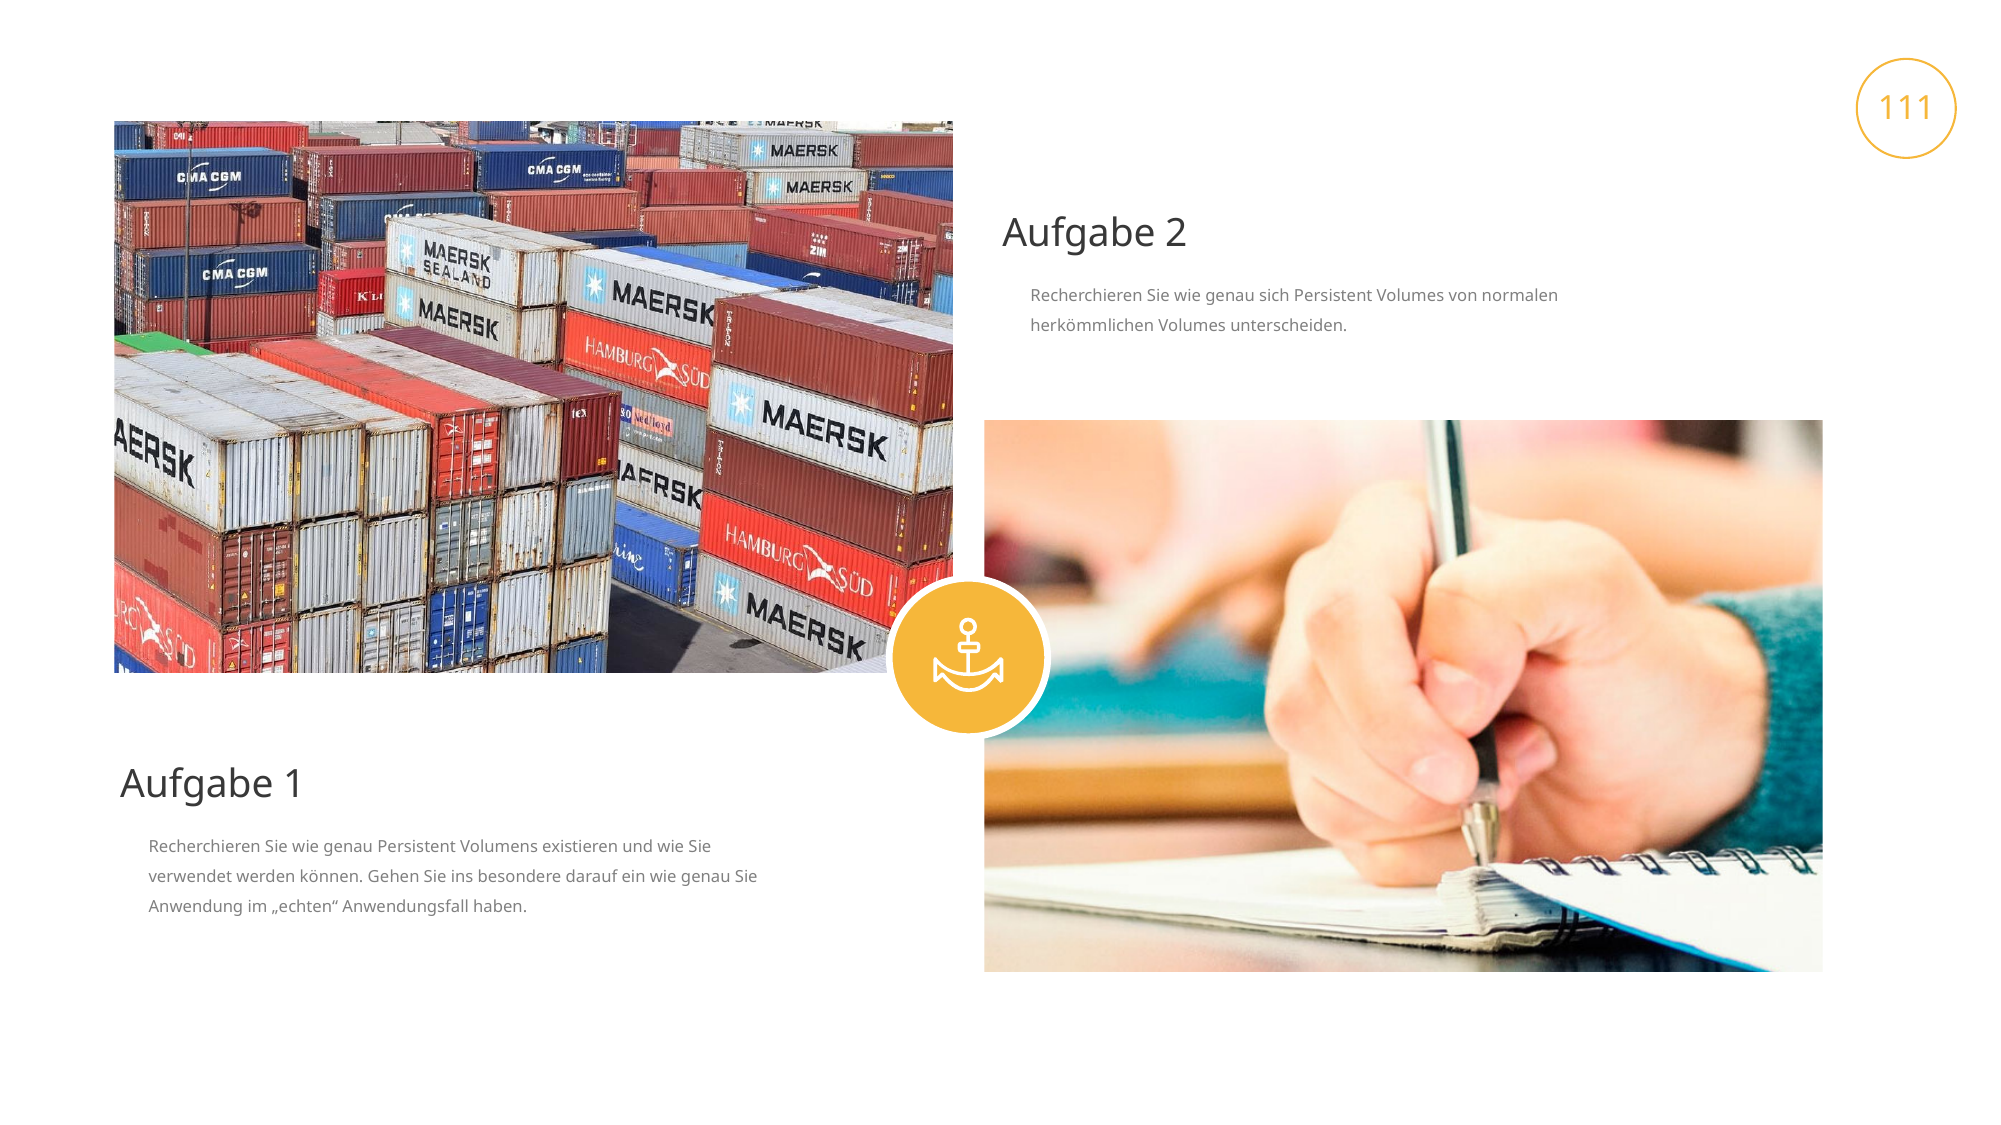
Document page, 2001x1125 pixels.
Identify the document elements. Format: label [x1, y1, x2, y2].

text_box [1015, 200, 1662, 341]
picture [984, 420, 1823, 972]
picture [114, 121, 953, 673]
text_box [1856, 58, 1956, 158]
text_box [889, 578, 1048, 737]
text_box [133, 751, 780, 922]
